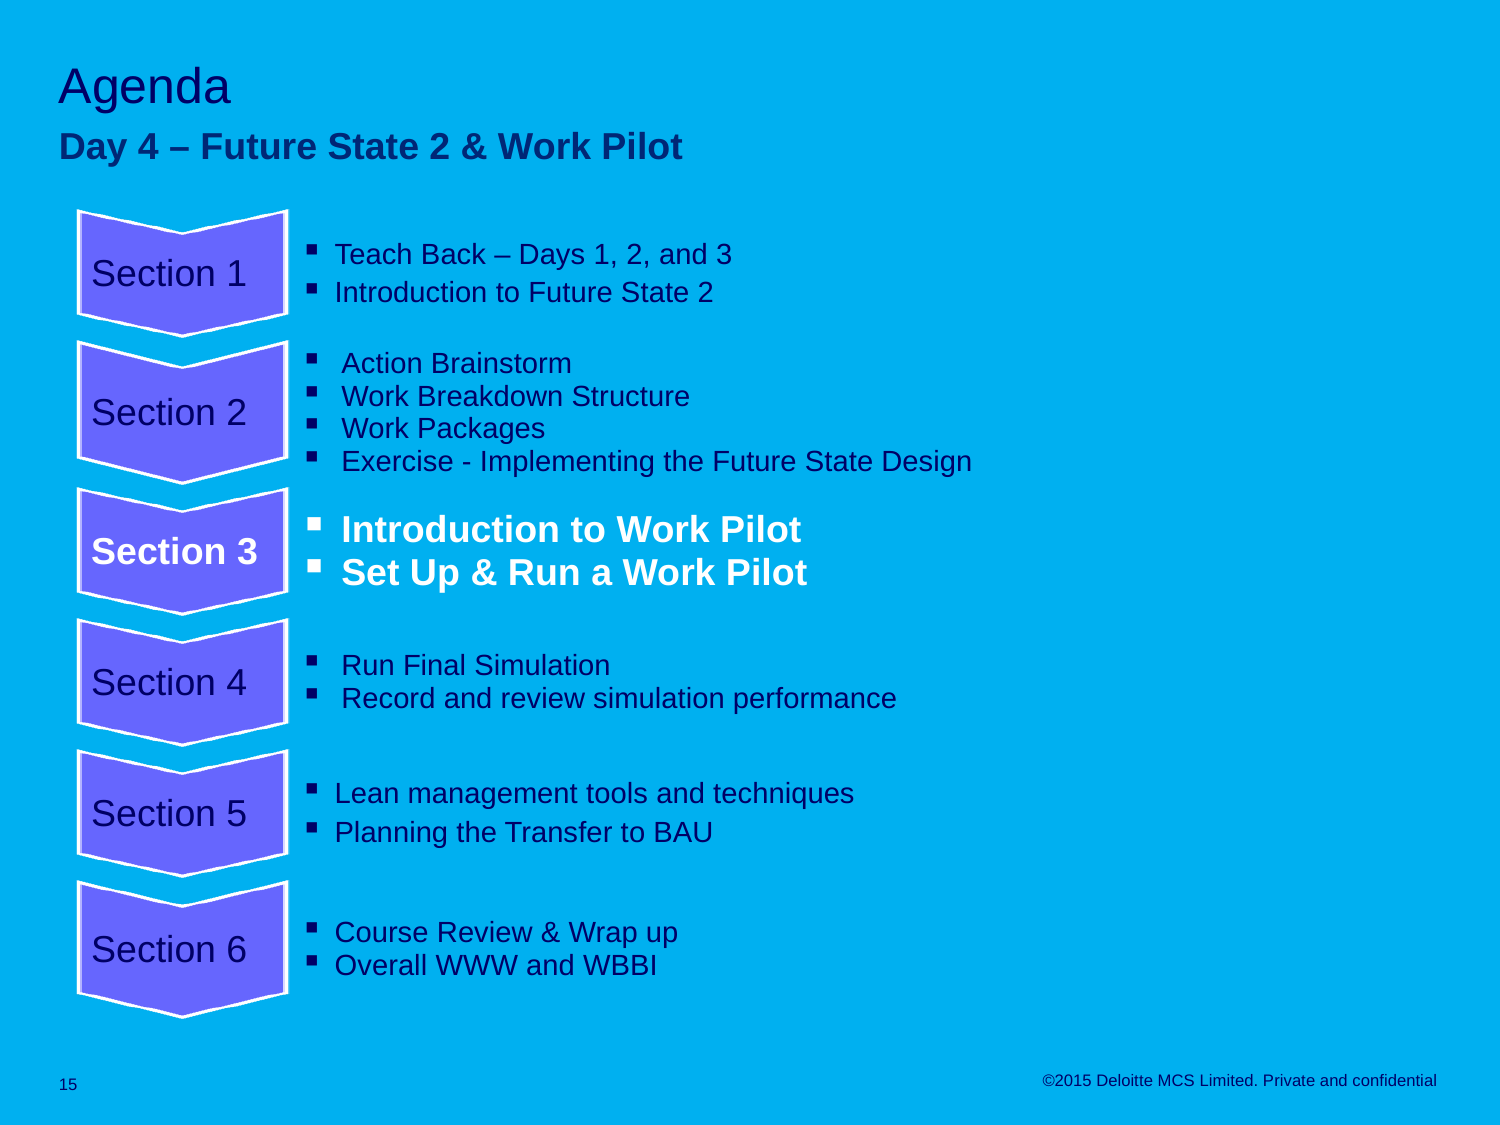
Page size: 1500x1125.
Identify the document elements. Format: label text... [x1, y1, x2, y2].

slide_number 15 [58, 1073, 118, 1095]
table_cell Run Final Simulation Record and review simulation performance [289, 616, 1447, 747]
table_cell Section 2 [77, 339, 289, 485]
table_cell Section 4 [77, 616, 289, 747]
table_cell Section 6 [77, 878, 289, 1019]
table_header Section 1 [77, 208, 289, 339]
table_header Teach Back – Days 1, 2, and 3 Introduction to Future State 2 [289, 208, 1447, 339]
title Agenda Day 4 – Future State 2 & Work Pilot [58, 58, 1441, 163]
table_cell Introduction to Work Pilot Set Up & Run a Work Pilot [289, 485, 1447, 616]
table_cell Section 3 [77, 485, 289, 616]
table_cell Lean management tools and techniques Planning the Transfer to BAU [289, 747, 1447, 878]
table_cell Action Brainstorm Work Breakdown Structure Work Packages Exercise - Implementing the Future State Design [289, 339, 1447, 485]
table_cell Section 5 [77, 747, 289, 878]
table_cell Course Review & Wrap up Overall WWW and WBBI [289, 878, 1447, 1019]
